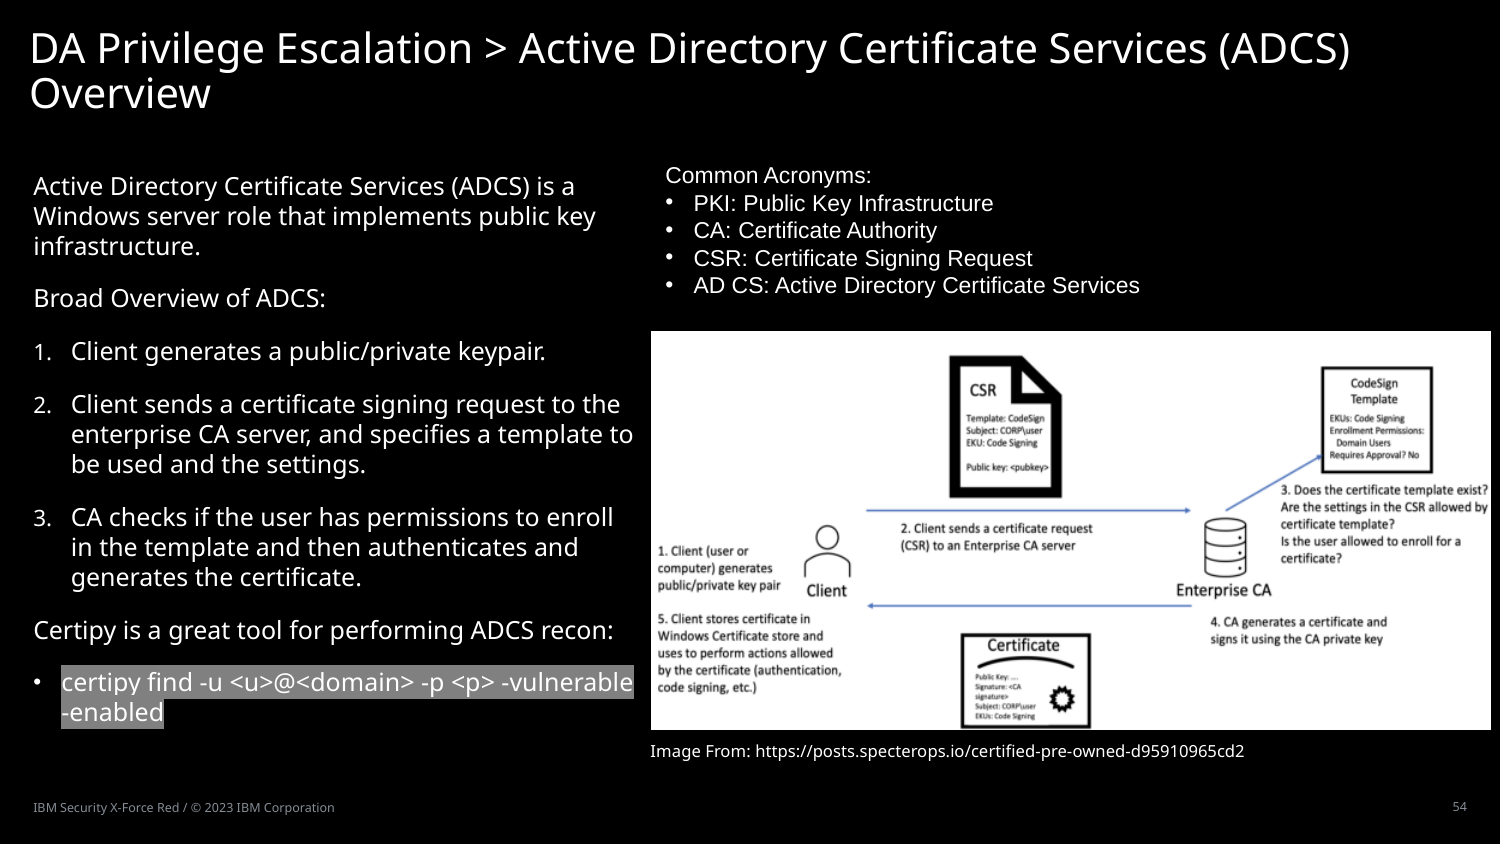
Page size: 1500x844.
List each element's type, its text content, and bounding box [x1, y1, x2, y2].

picture [650, 331, 1491, 730]
text_box Image From: https://posts.specterops.io/certified-pre-owned-d95910965cd2 [635, 733, 1500, 769]
footer IBM Security X-Force Red / © 2023 IBM Corporation [33, 793, 716, 821]
text_box Common Acronyms: PKI: Public Key Infrastructure CA: Certificate Authority CSR: Certificate Signing Request AD CS: Active Directory Certificate Services [650, 153, 1500, 306]
slide_number 54 [1369, 793, 1467, 821]
list Active Directory Certificate Services (ADCS) is a Windows server role that implements public key infrastructure. Broad Overview of ADCS: Client generates a public/private keypair. Client sends a certificate signing request to the enterprise CA server, and specifies a template to be used and the settings. CA checks if the user has permissions to enroll in the template and then authenticates and generates the certificate. Certipy is a great tool for performing ADCS recon: certipy find -u <u>@<domain> -p <p> -vulnerable -enabled [33, 170, 636, 763]
title DA Privilege Escalation > Active Directory Certificate Services (ADCS) Overview [29, 27, 1500, 143]
